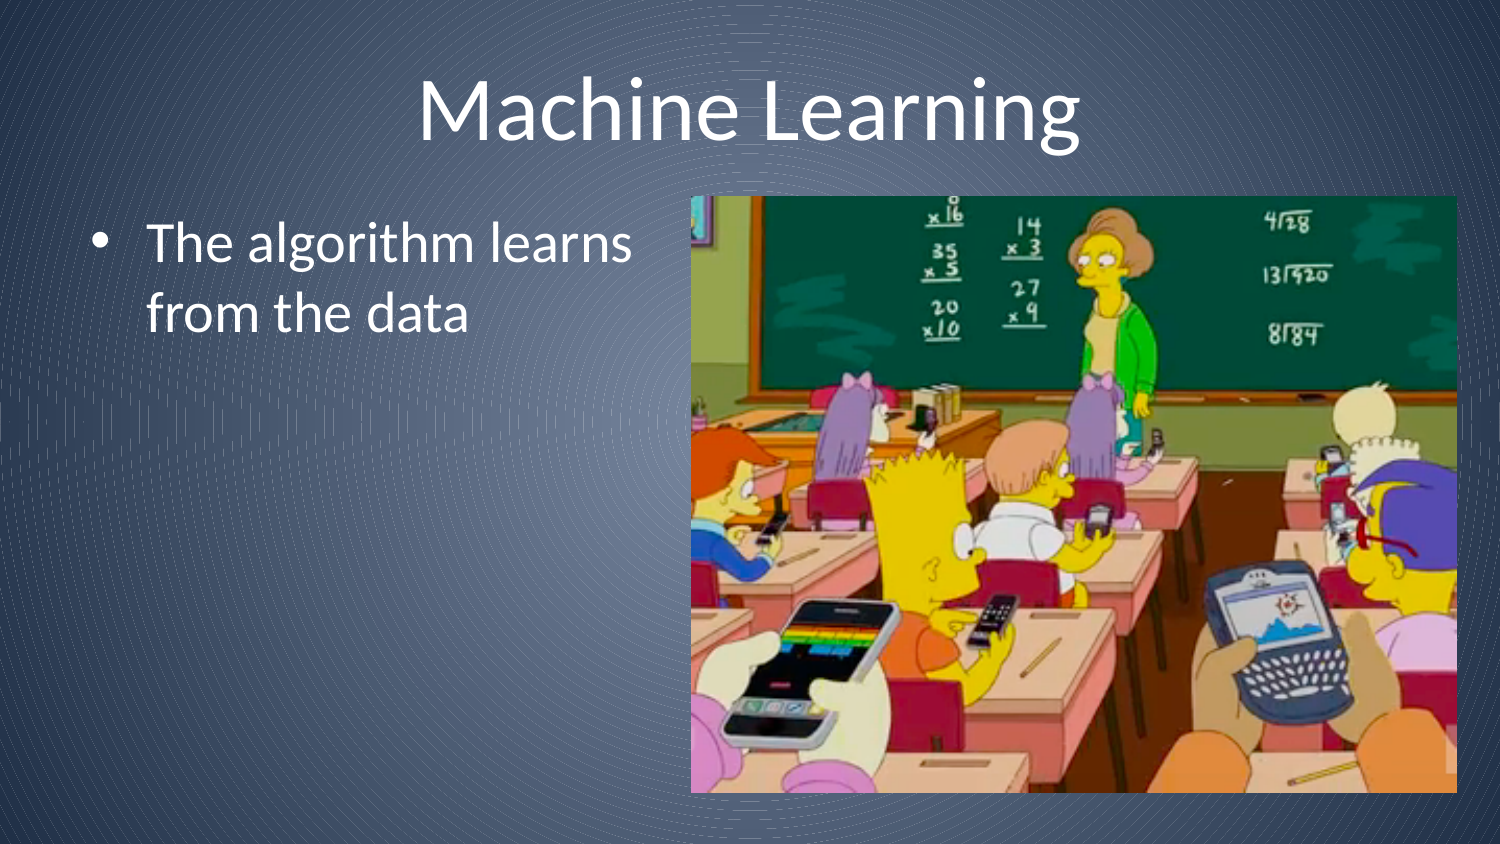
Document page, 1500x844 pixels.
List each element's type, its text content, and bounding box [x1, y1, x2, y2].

picture [691, 196, 1457, 793]
list The algorithm learns from the data [75, 196, 690, 754]
title Machine Learning [75, 33, 1425, 175]
